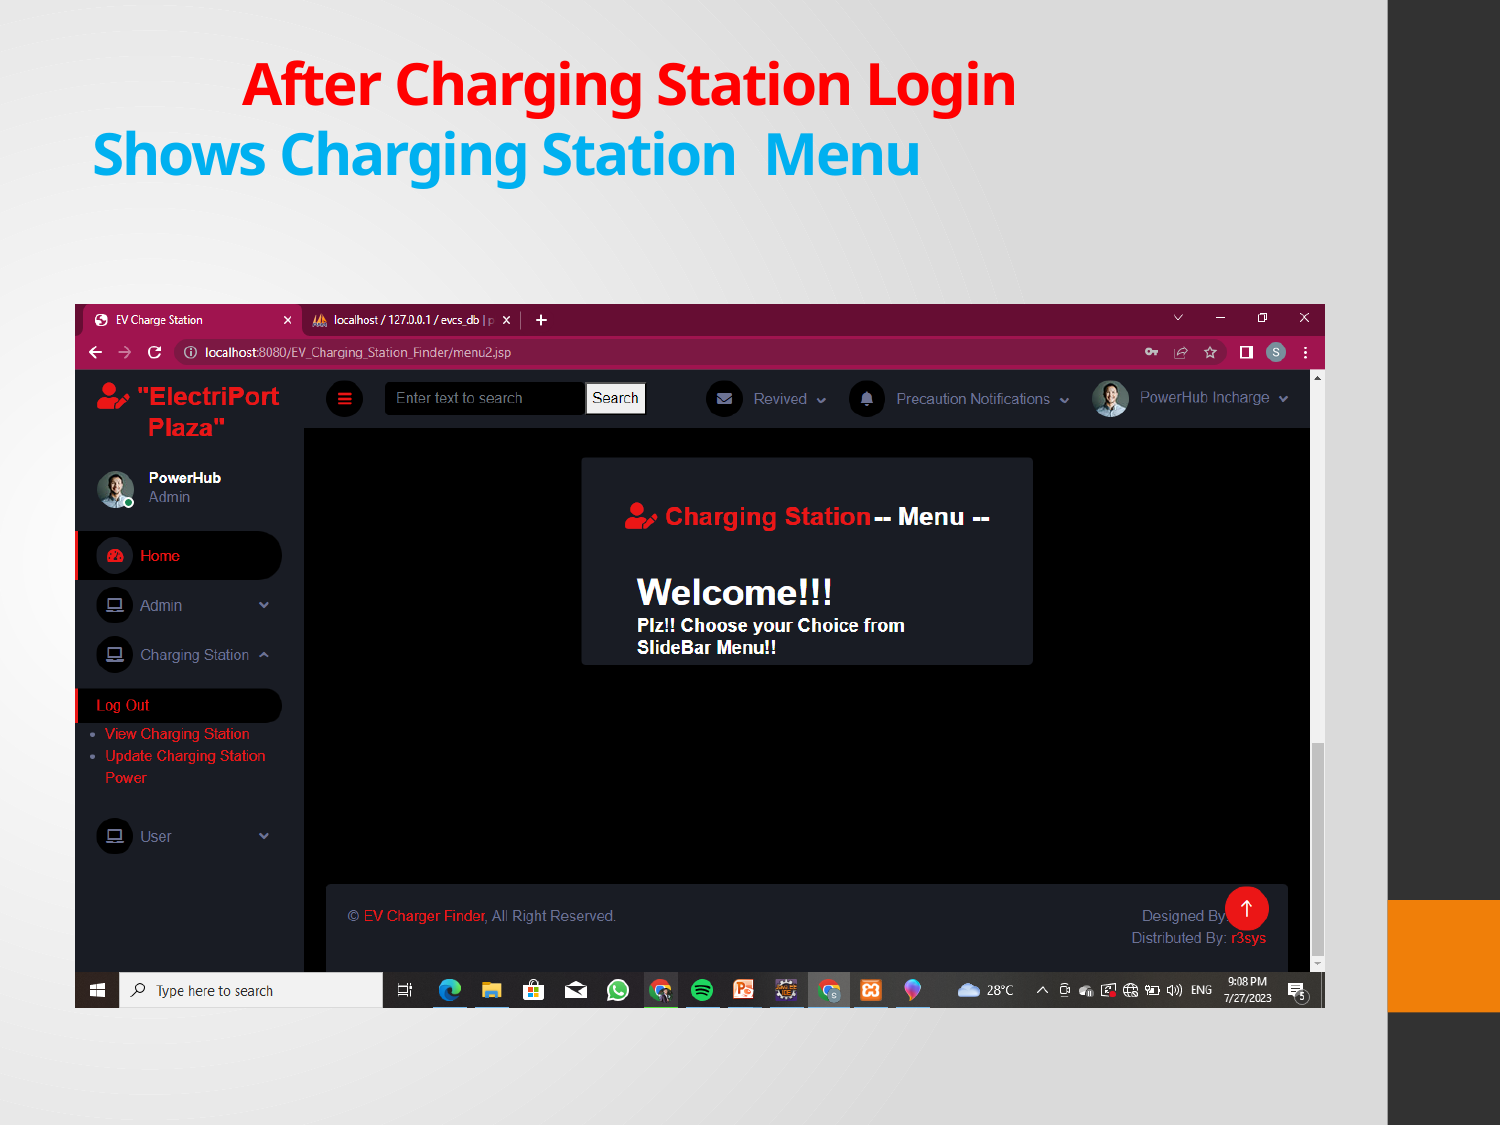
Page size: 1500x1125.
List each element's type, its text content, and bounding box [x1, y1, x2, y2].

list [74, 304, 1326, 1009]
title After Charging Station Login Shows Charging Station Menu [77, 101, 1328, 203]
